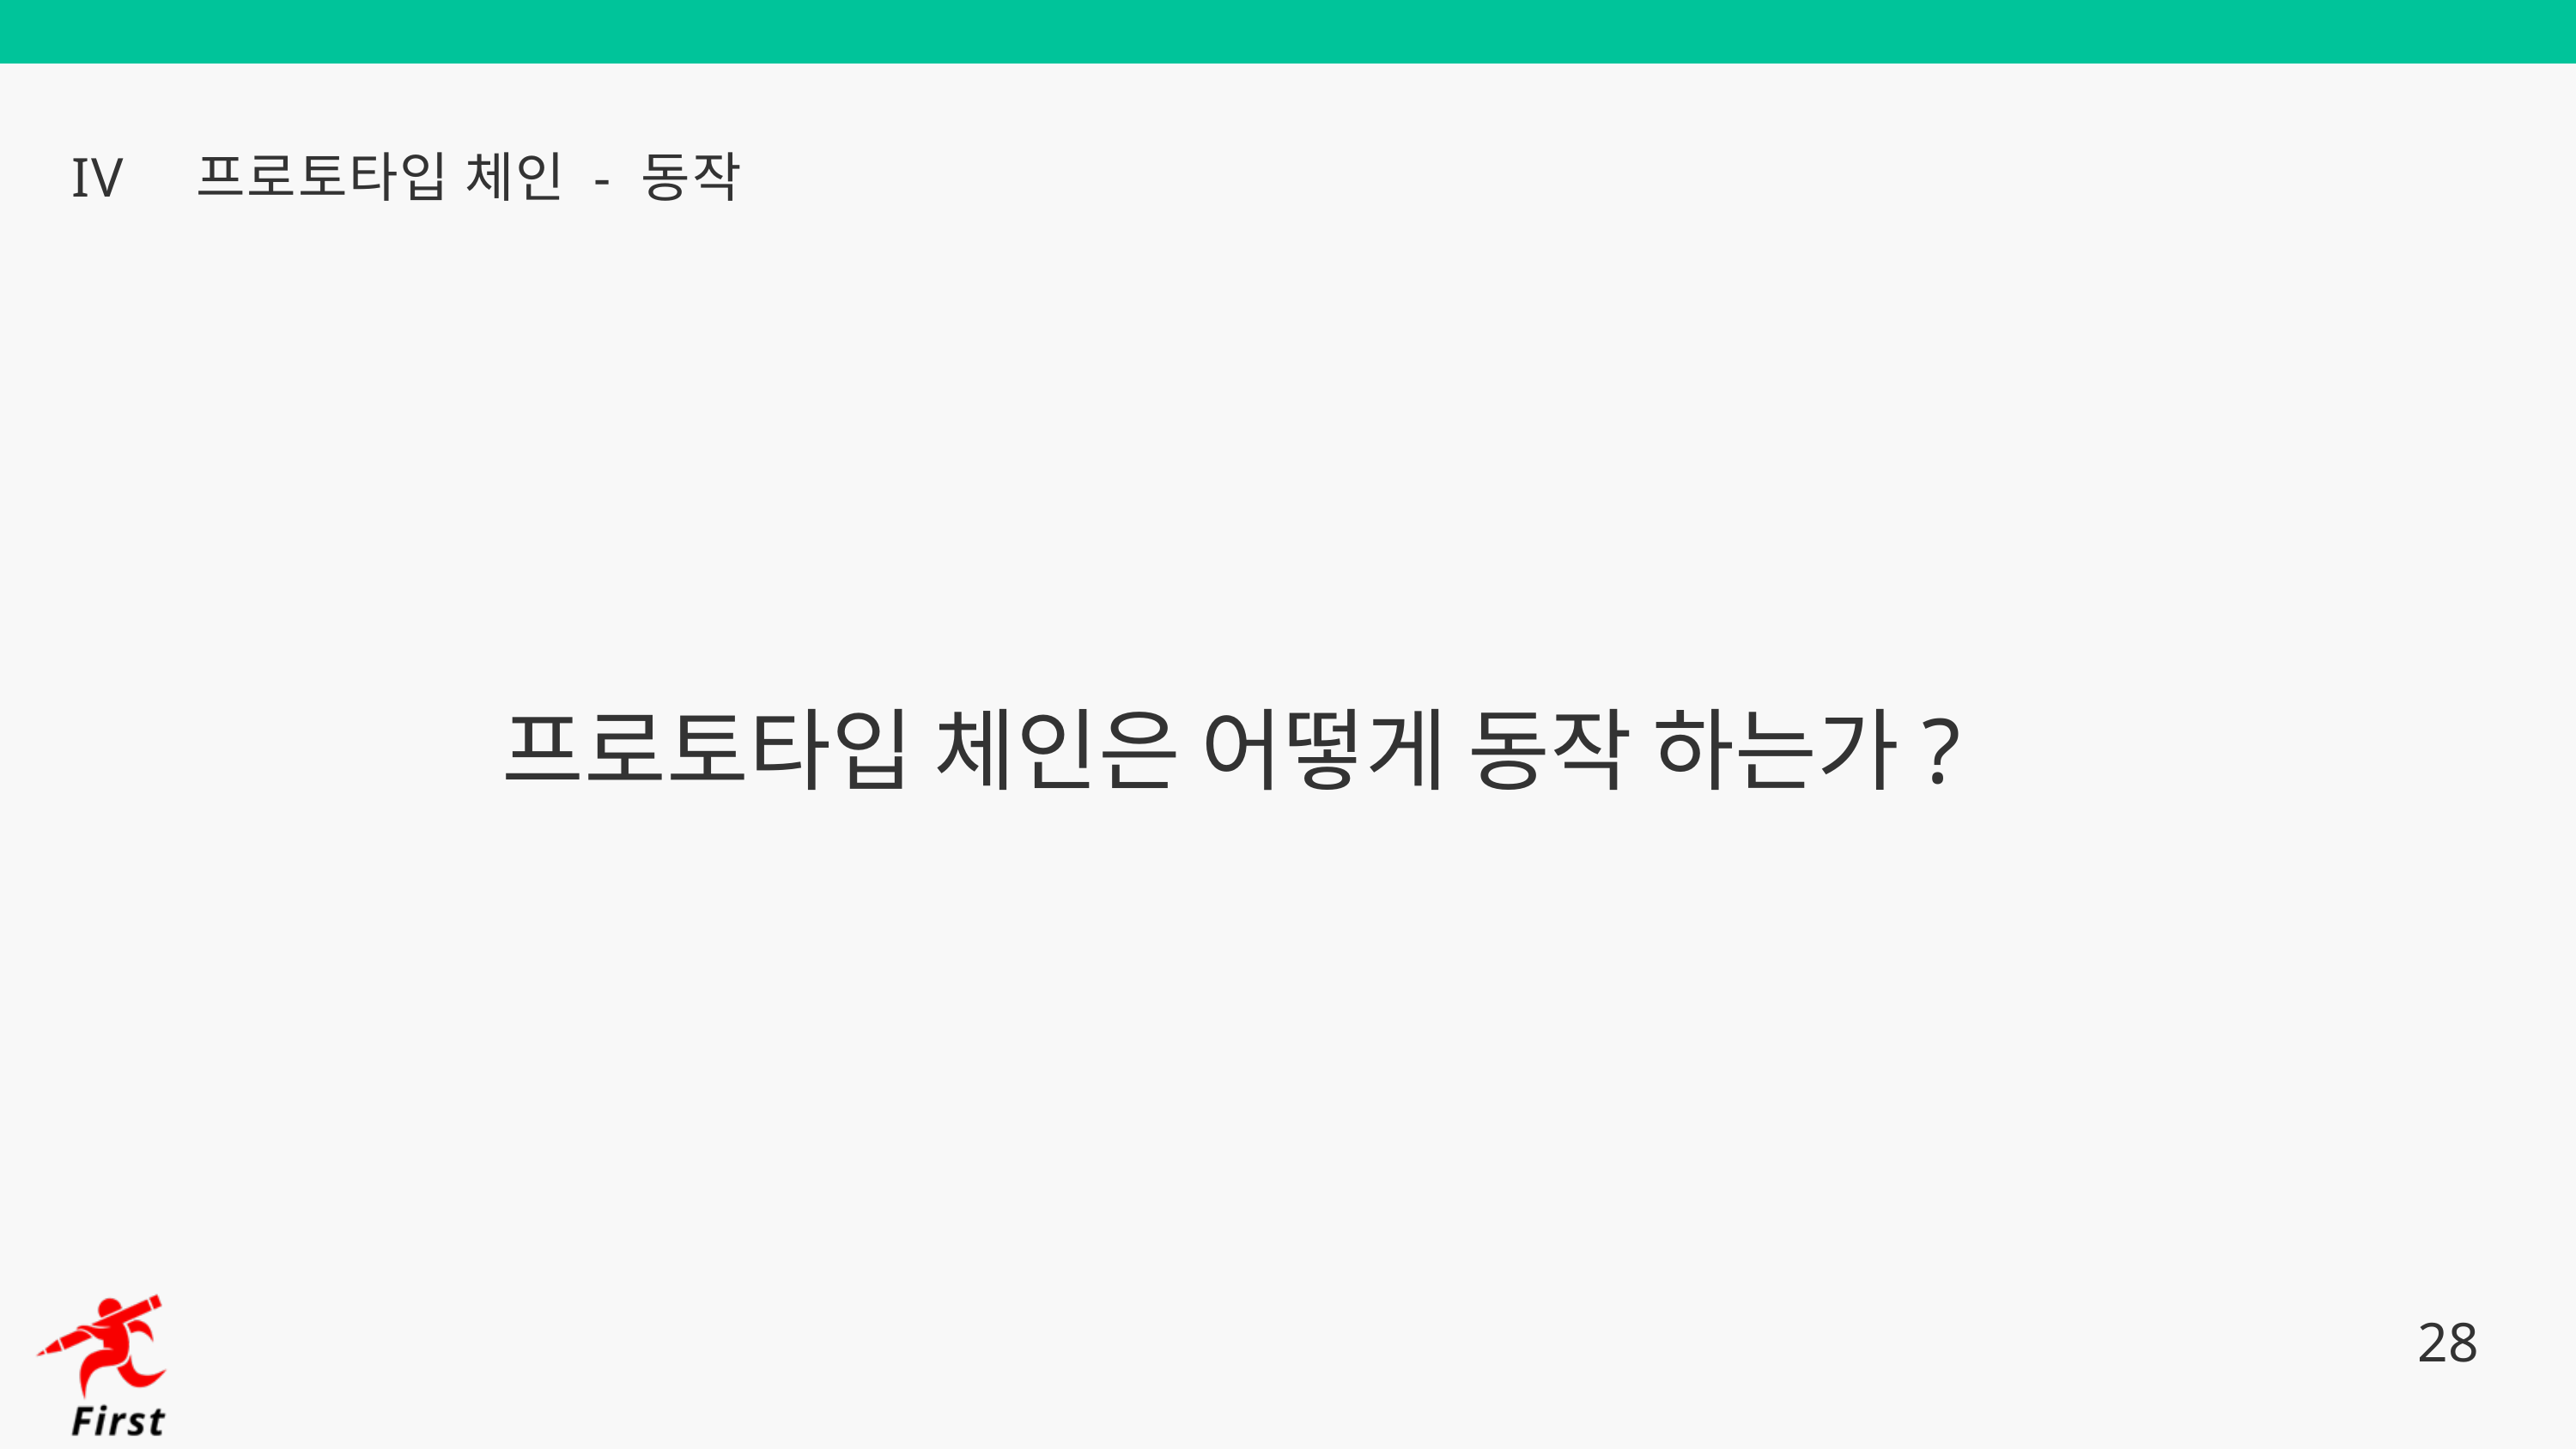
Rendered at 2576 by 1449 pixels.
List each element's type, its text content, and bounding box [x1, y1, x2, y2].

picture [0, 1282, 204, 1449]
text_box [0, 0, 2576, 64]
text_box IV [59, 143, 136, 209]
text_box 프로토타입 체인은 어떻게 동작 하는가? [501, 658, 2075, 802]
text_box 프로토타입 체인 - 동작 [196, 143, 1689, 209]
text_box 28 [2383, 1286, 2480, 1373]
